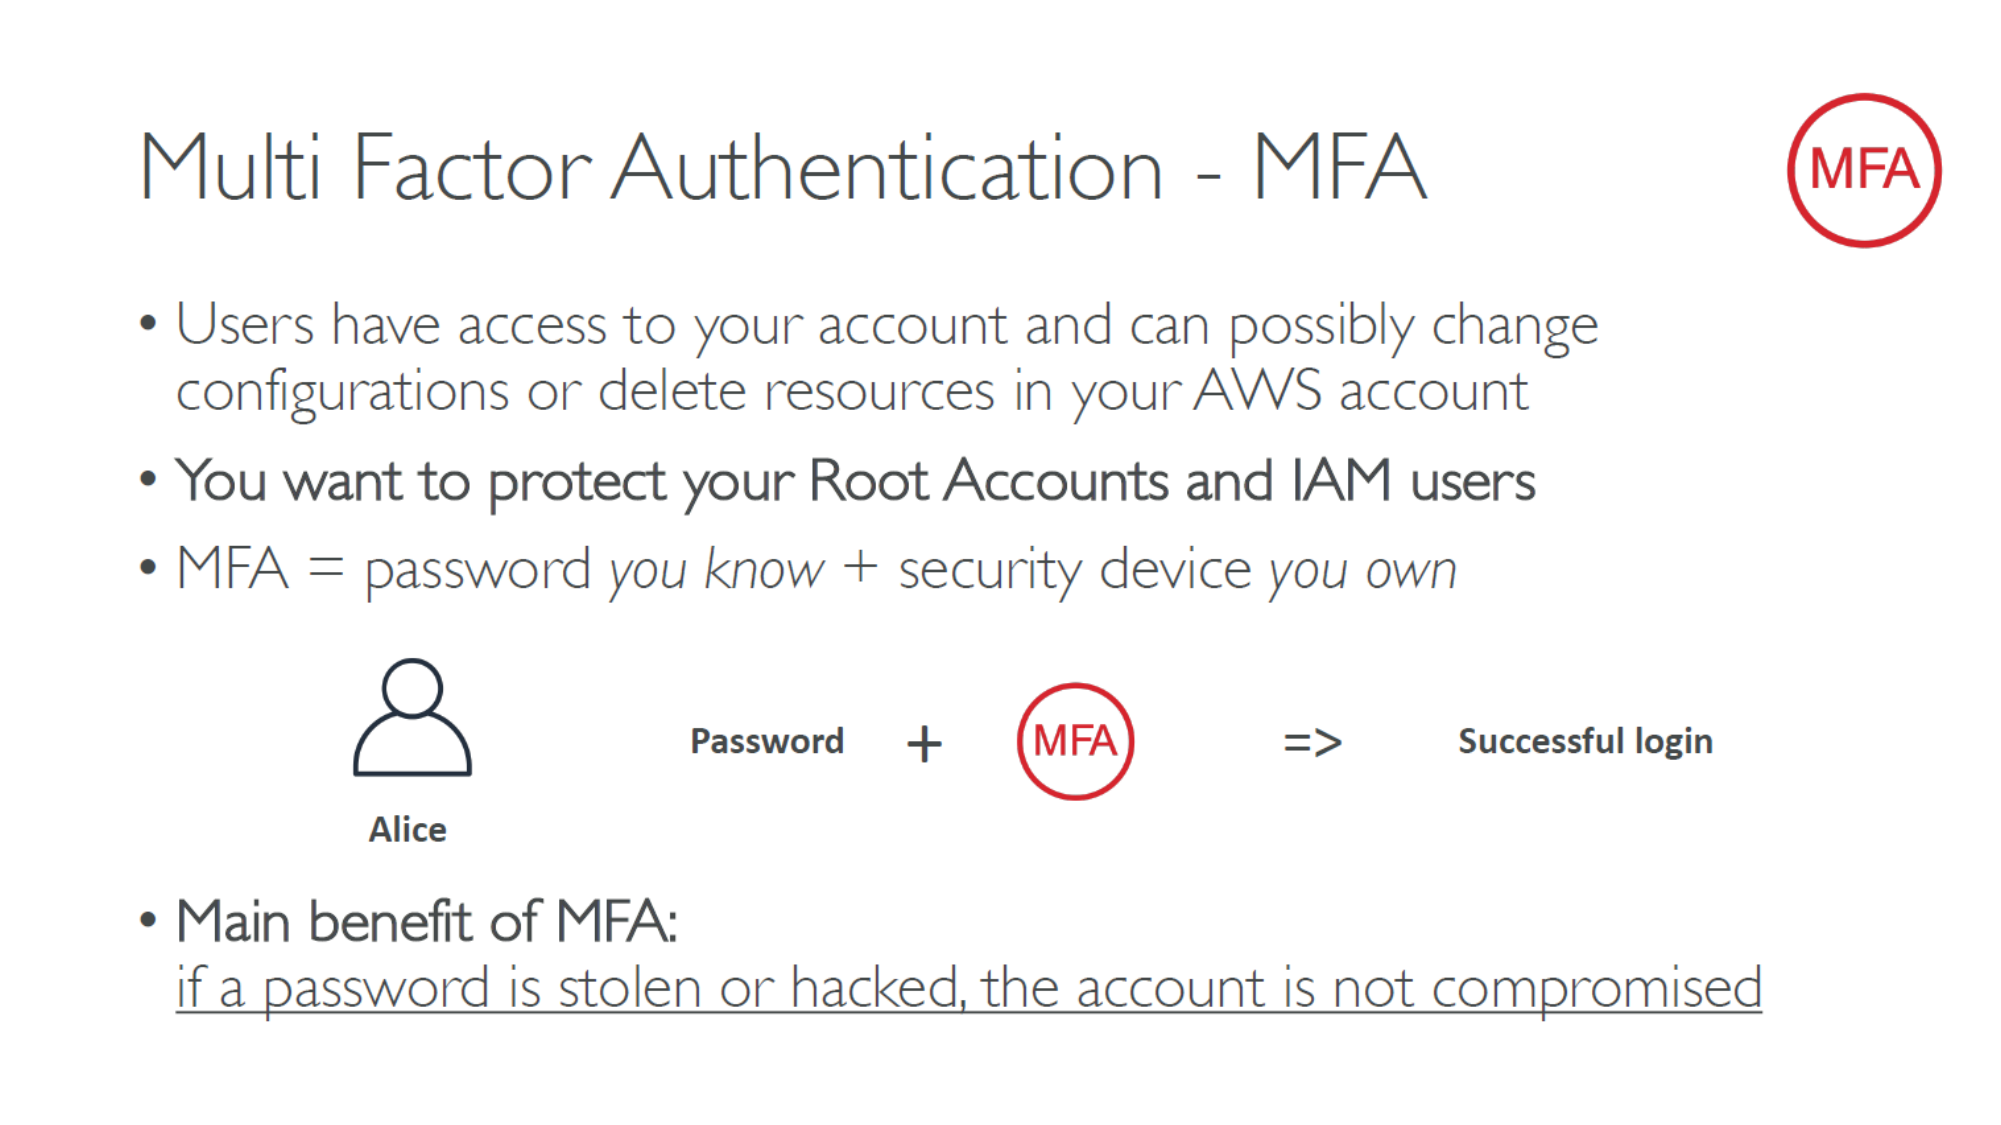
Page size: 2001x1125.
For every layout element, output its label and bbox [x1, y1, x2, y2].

picture [0, 60, 2000, 1065]
